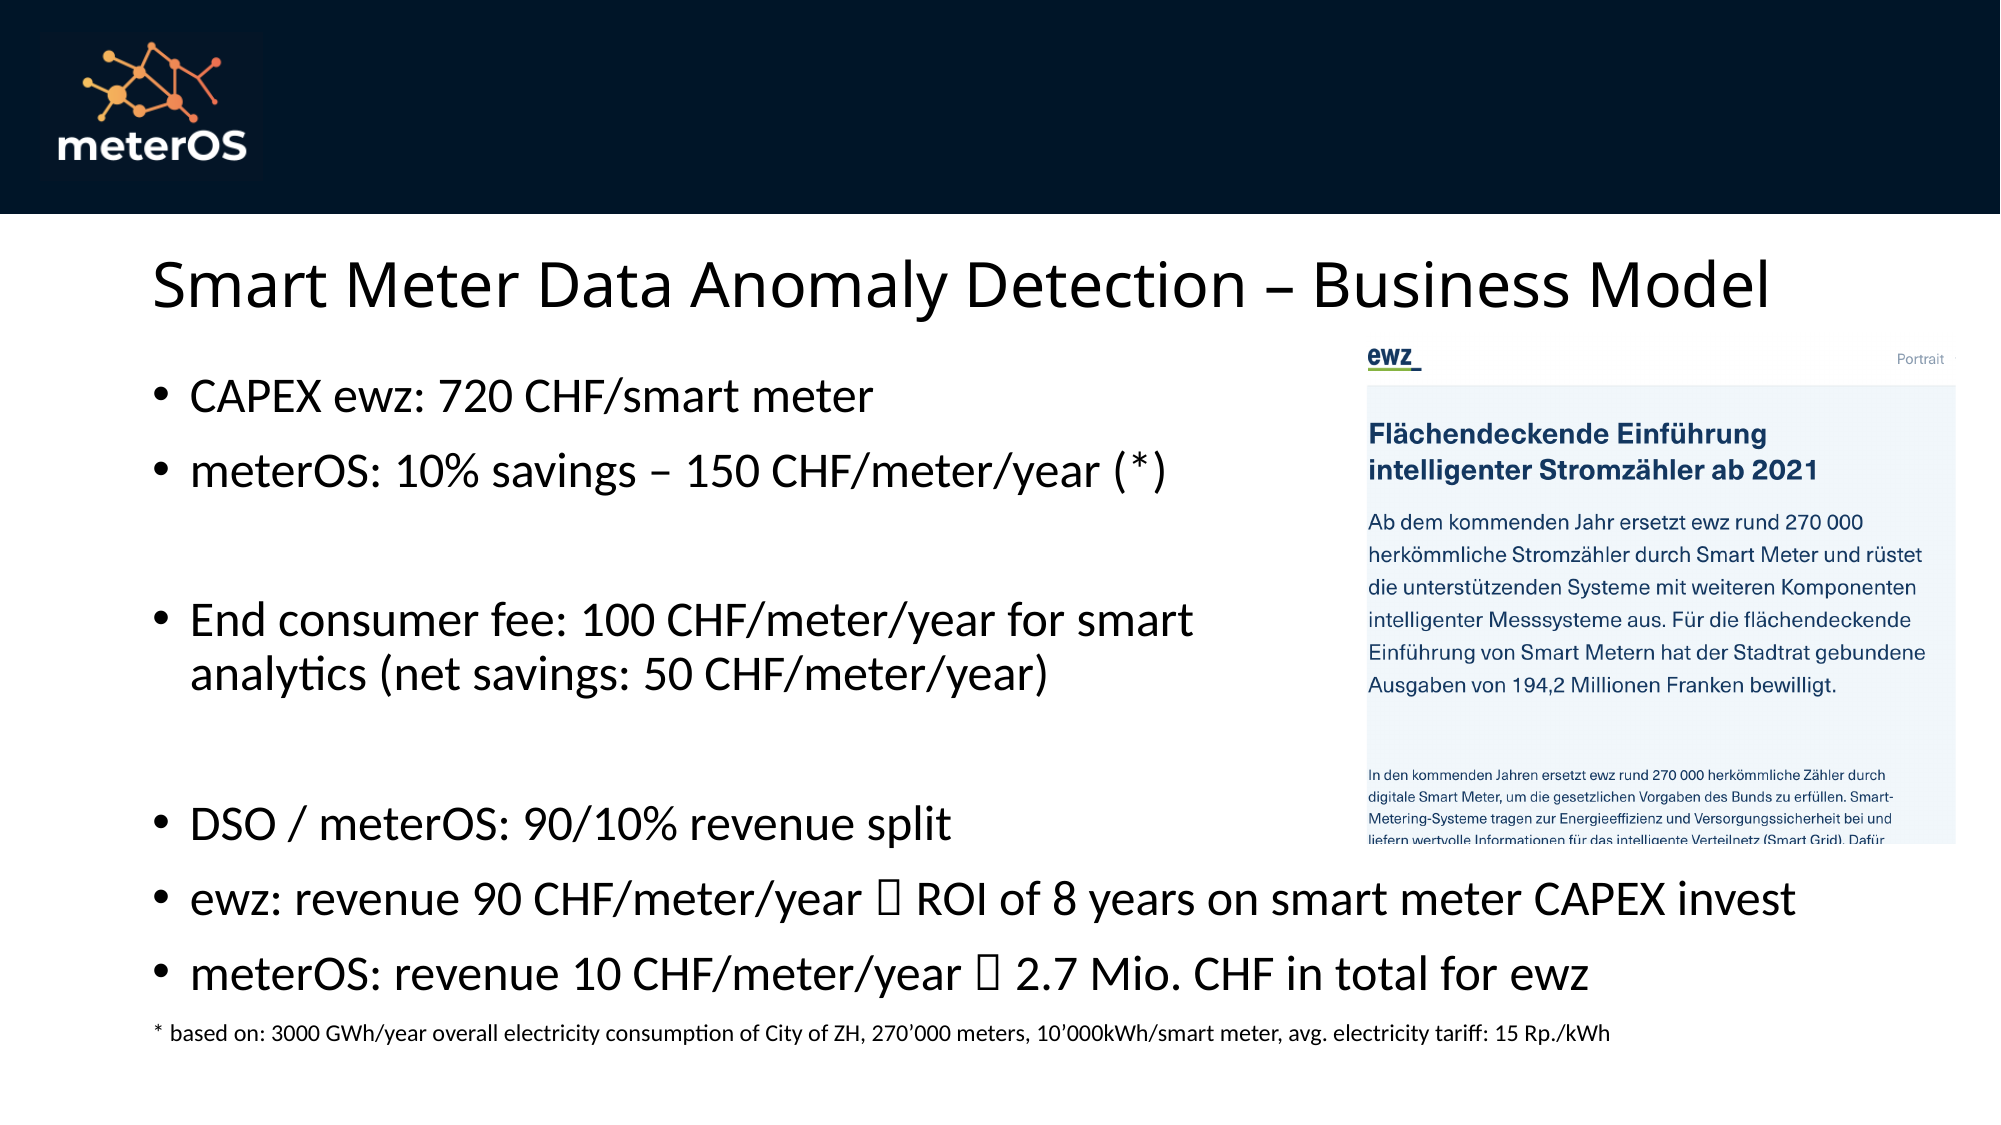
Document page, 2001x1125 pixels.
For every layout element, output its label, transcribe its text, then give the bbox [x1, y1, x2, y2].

text_box DSO / meterOS: 90/10% revenue split ewz: revenue 90 CHF/meter/year  ROI of 8 years on smart meter CAPEX invest meterOS: revenue 10 CHF/meter/year  2.7 Mio. CHF in total for ewz [137, 708, 1956, 1014]
picture [40, 32, 263, 181]
title Smart Meter Data Anomaly Detection – Business Model [137, 230, 1863, 345]
text_box [0, 0, 2000, 215]
text_box * based on: 3000 GWh/year overall electricity consumption of City of ZH, 270’000 meters, 10’000kWh/smart meter, avg. electricity tariff: 15 Rp./kWh [137, 1014, 1935, 1072]
picture [1366, 332, 1956, 844]
list CAPEX ewz: 720 CHF/smart meter meterOS: 10% savings – 150 CHF/meter/year (*) End consumer fee: 100 CHF/meter/year for smart analytics (net savings: 50 CHF/meter/year) [137, 361, 1240, 708]
